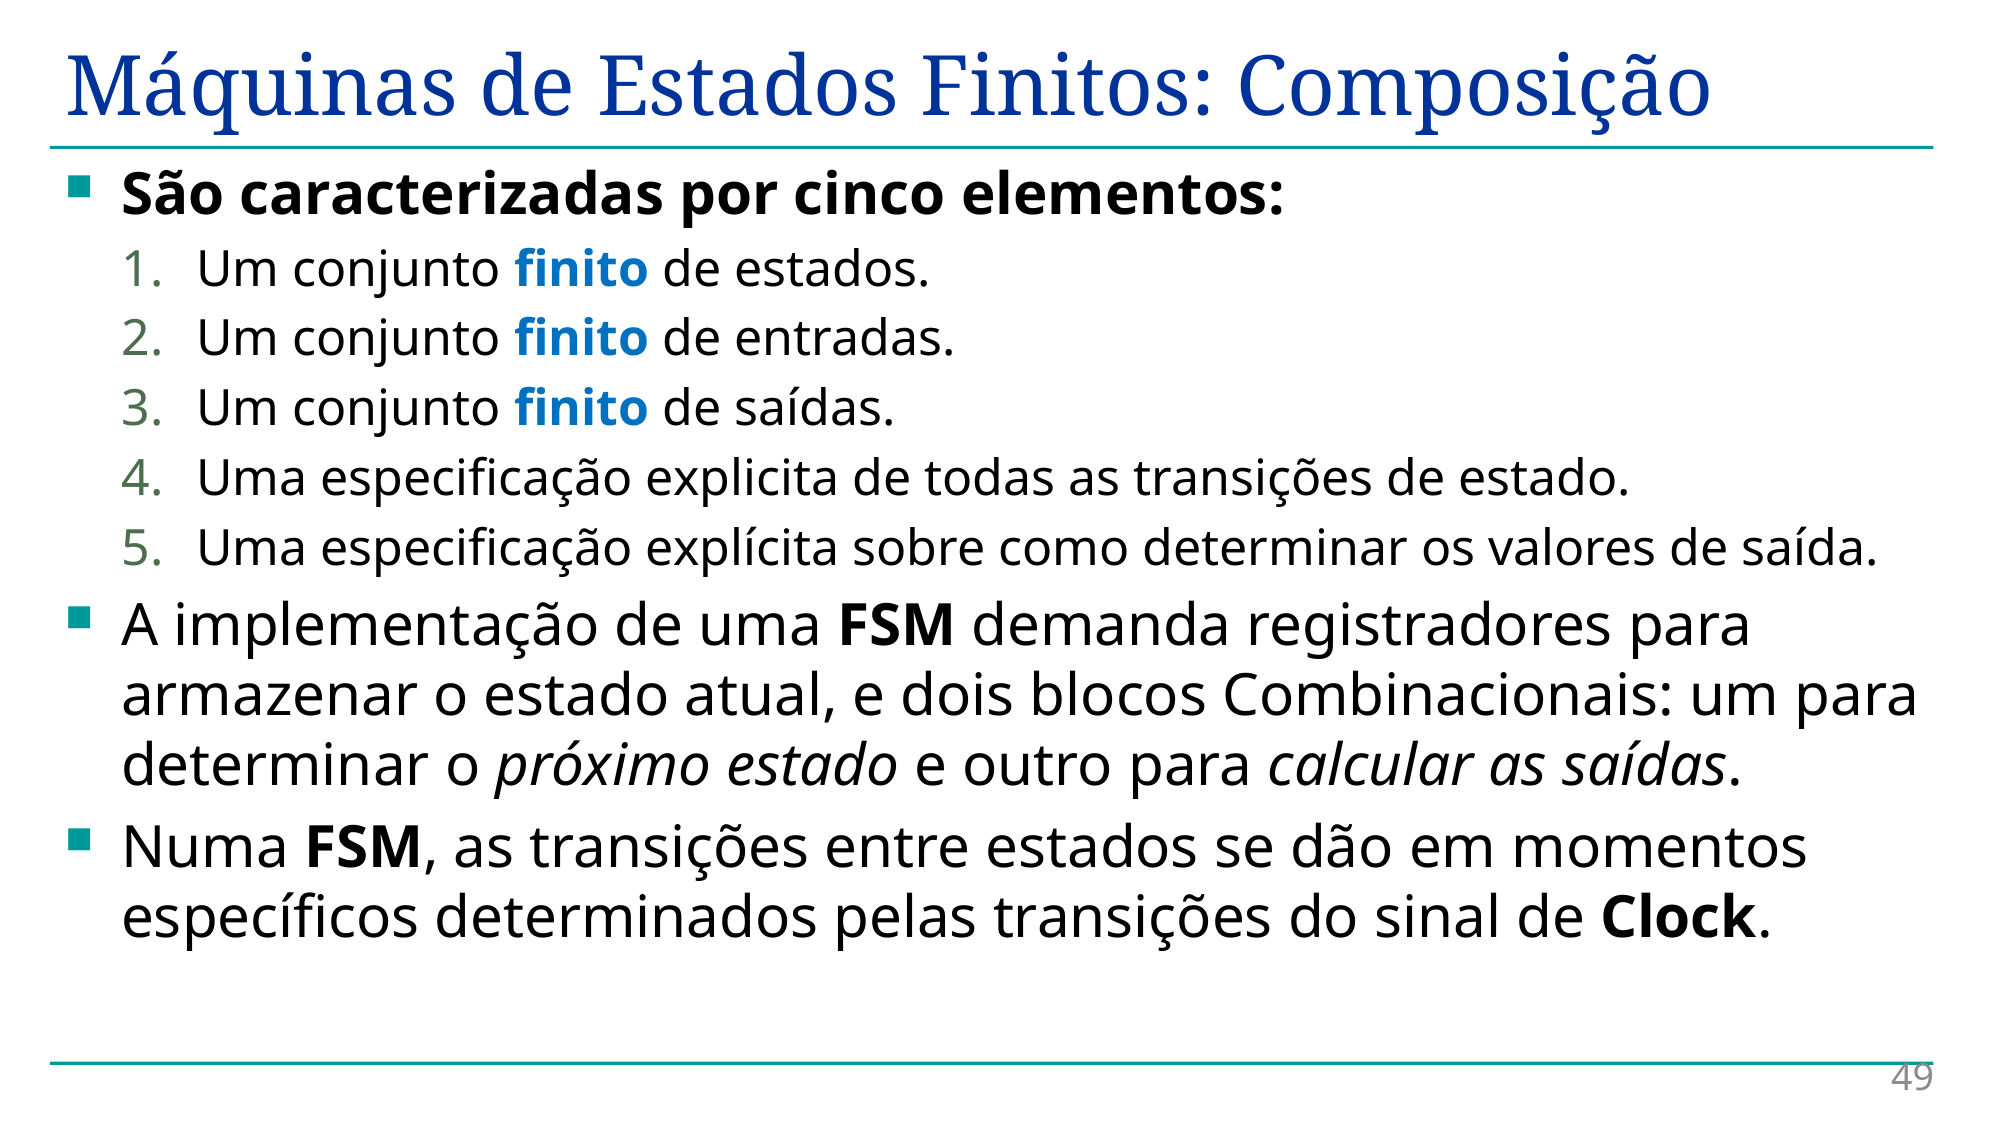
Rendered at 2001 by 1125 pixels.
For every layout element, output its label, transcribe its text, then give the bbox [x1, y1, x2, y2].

title Máquinas de Estados Finitos: Composição [50, 24, 1934, 148]
list São caracterizadas por cinco elementos: Um conjunto finito de estados. Um conjunto finito de entradas. Um conjunto finito de saídas. Uma especificação explicita de todas as transições de estado. Uma especificação explícita sobre como determinar os valores de saída. A implementação de uma FSM demanda registradores para armazenar o estado atual, e dois blocos Combinacionais: um para determinar o próximo estado e outro para calcular as saídas. Numa FSM, as transições entre estados se dão em momentos específicos determinados pelas transições do sinal de Clock. [50, 148, 1965, 1069]
slide_number 49 [1482, 1036, 1950, 1112]
